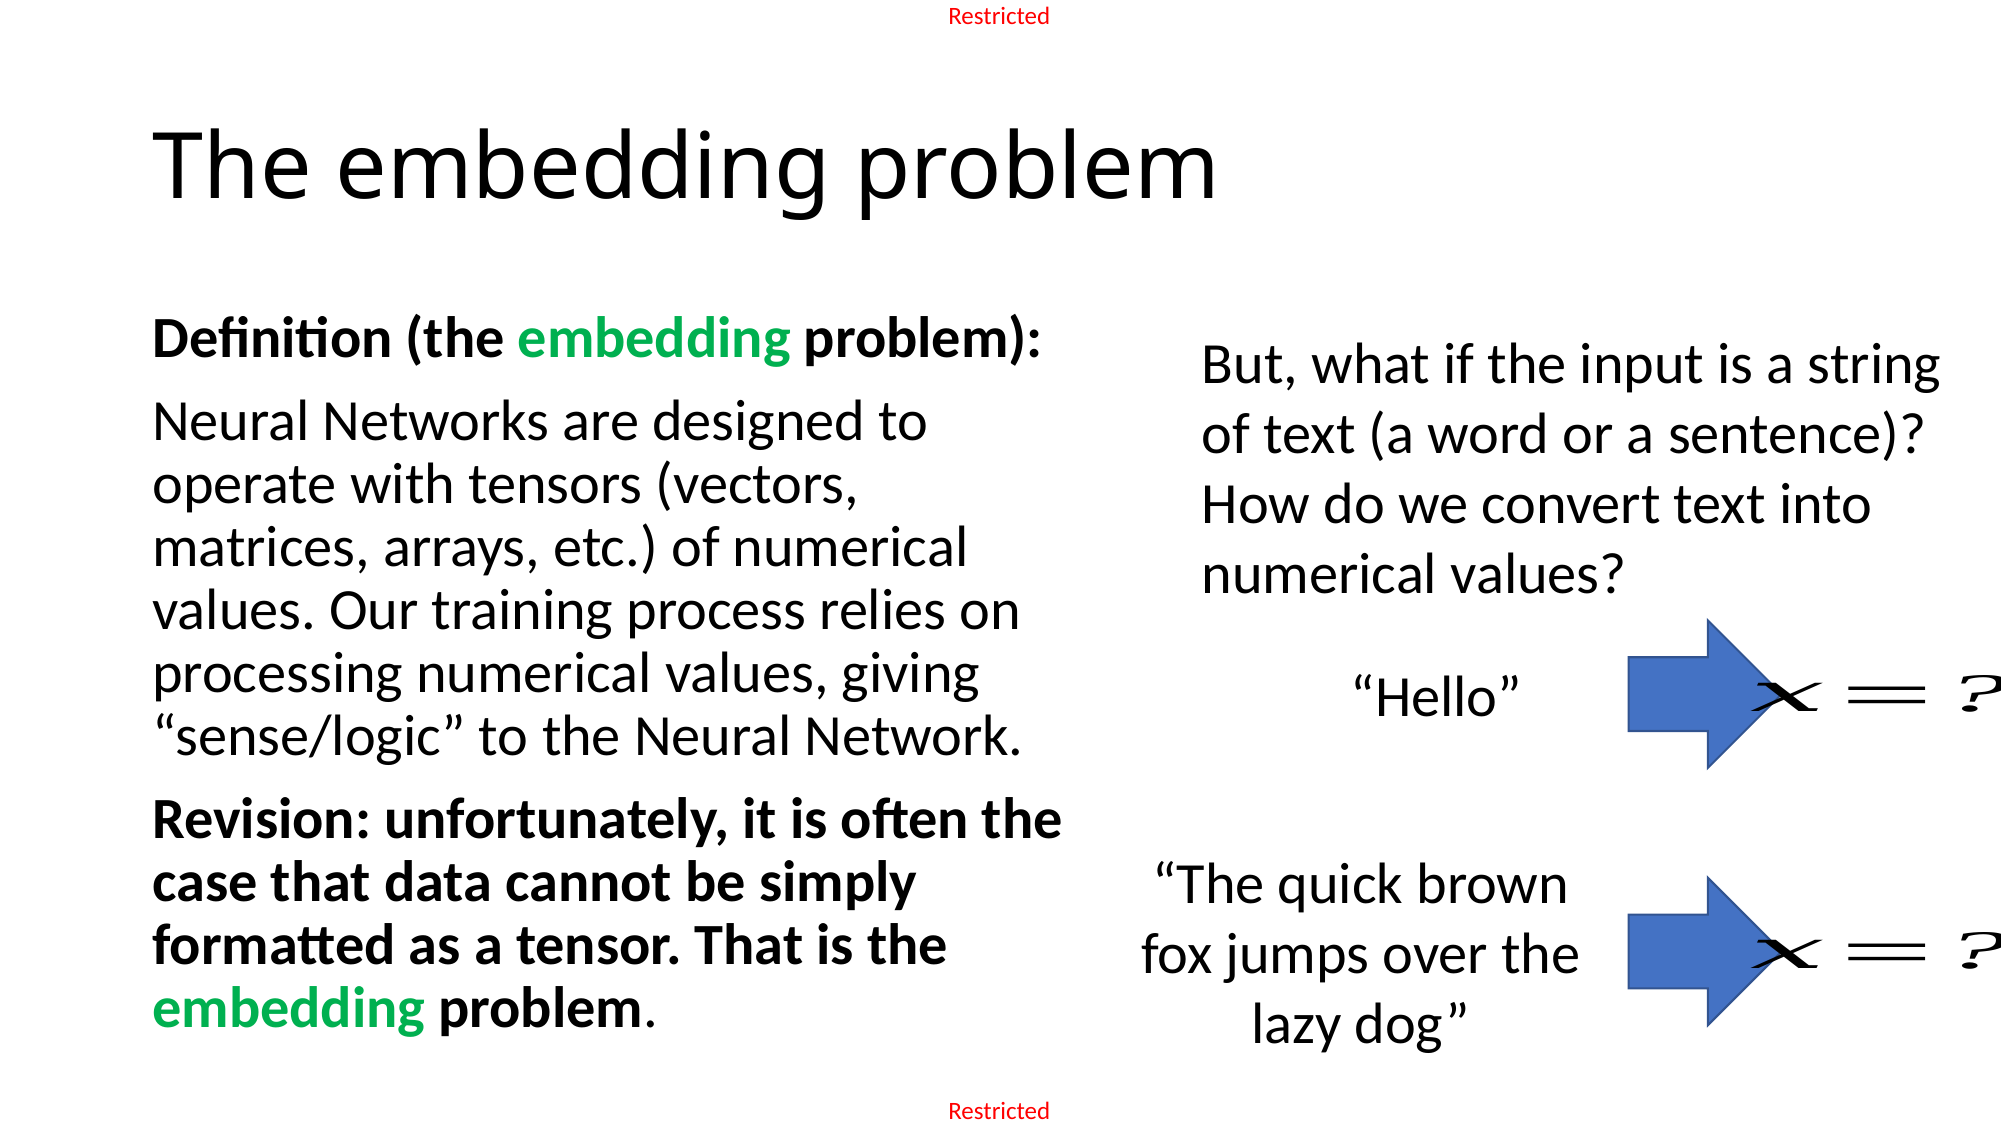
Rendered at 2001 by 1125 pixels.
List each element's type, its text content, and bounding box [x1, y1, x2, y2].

text_box “The quick brown fox jumps over the lazy dog” [1124, 837, 1598, 1063]
list Definition (the embedding problem): Neural Networks are designed to operate with tensors (vectors, matrices, arrays, etc.) of numerical values. Our training process relies on processing numerical values, giving “sense/logic” to the Neural Network. Revision: unfortunately, it is often the case that data cannot be simply formatted as a tensor. That is the embedding problem. [137, 299, 1079, 1125]
text_box But, what if the input is a string of text (a word or a sentence)? How do we convert text into numerical values? [1187, 317, 1966, 613]
text_box [1627, 875, 1781, 1028]
title The embedding problem [137, 59, 1863, 278]
text_box [1674, 617, 1781, 771]
text_box “Hello” [1199, 651, 1674, 736]
